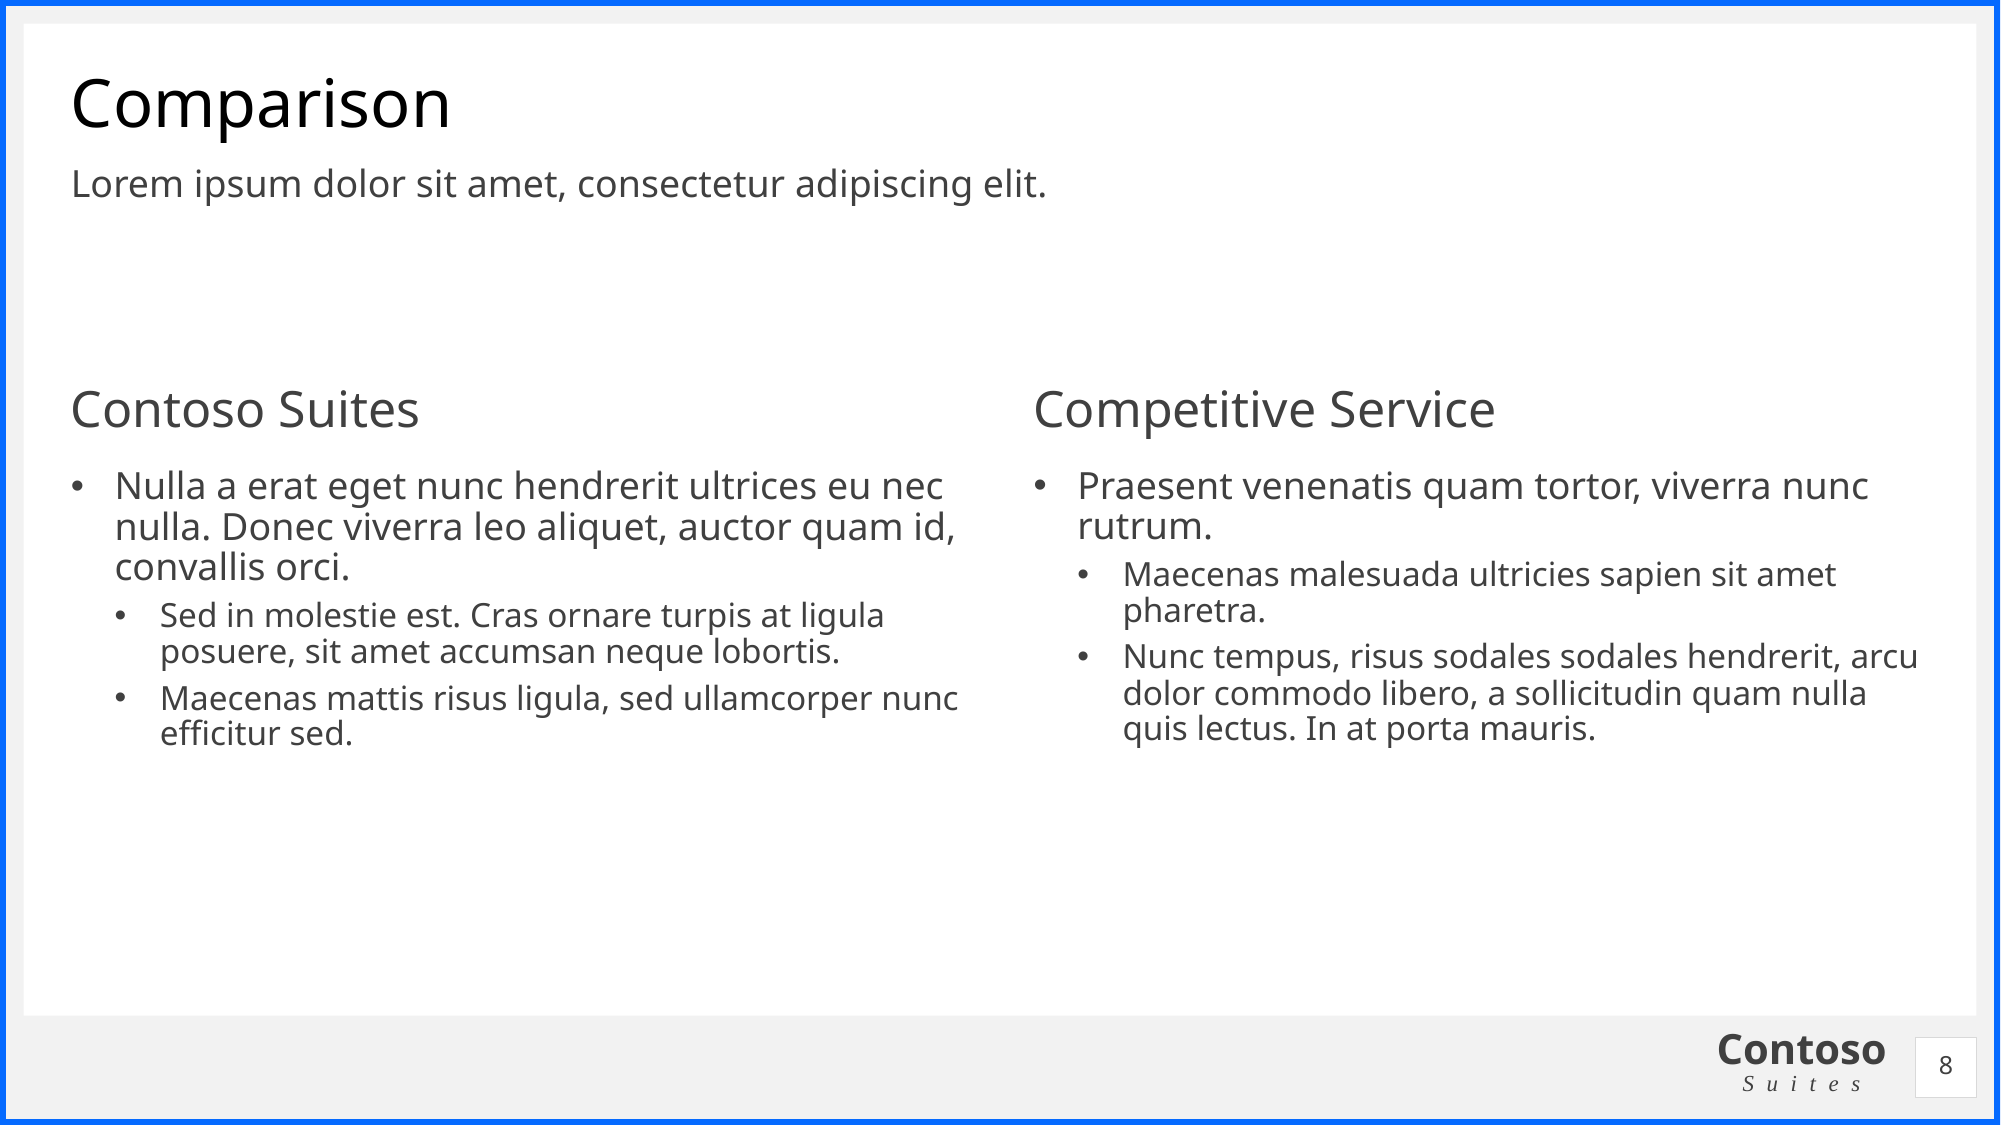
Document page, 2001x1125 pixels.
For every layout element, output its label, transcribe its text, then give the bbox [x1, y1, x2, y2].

title Comparison [70, 70, 1932, 142]
list Praesent venenatis quam tortor, viverra nunc rutrum. Maecenas malesuada ultricies sapien sit amet pharetra. Nunc tempus, risus sodales sodales hendrerit, arcu dolor commodo libero, a sollicitudin quam nulla quis lectus. In at porta mauris. [1033, 466, 1932, 773]
list Competitive Service [1033, 384, 1932, 443]
list Nulla a erat eget nunc hendrerit ultrices eu nec nulla. Donec viverra leo aliquet, auctor quam id, convallis orci. Sed in molestie est. Cras ornare turpis at ligula posuere, sit amet accumsan neque lobortis. Maecenas mattis risus ligula, sed ullamcorper nunc efficitur sed. [70, 467, 969, 774]
list Lorem ipsum dolor sit amet, consectetur adipiscing elit. [70, 165, 1931, 225]
slide_number 8 [1915, 1037, 1977, 1098]
list Contoso Suites [70, 384, 969, 444]
